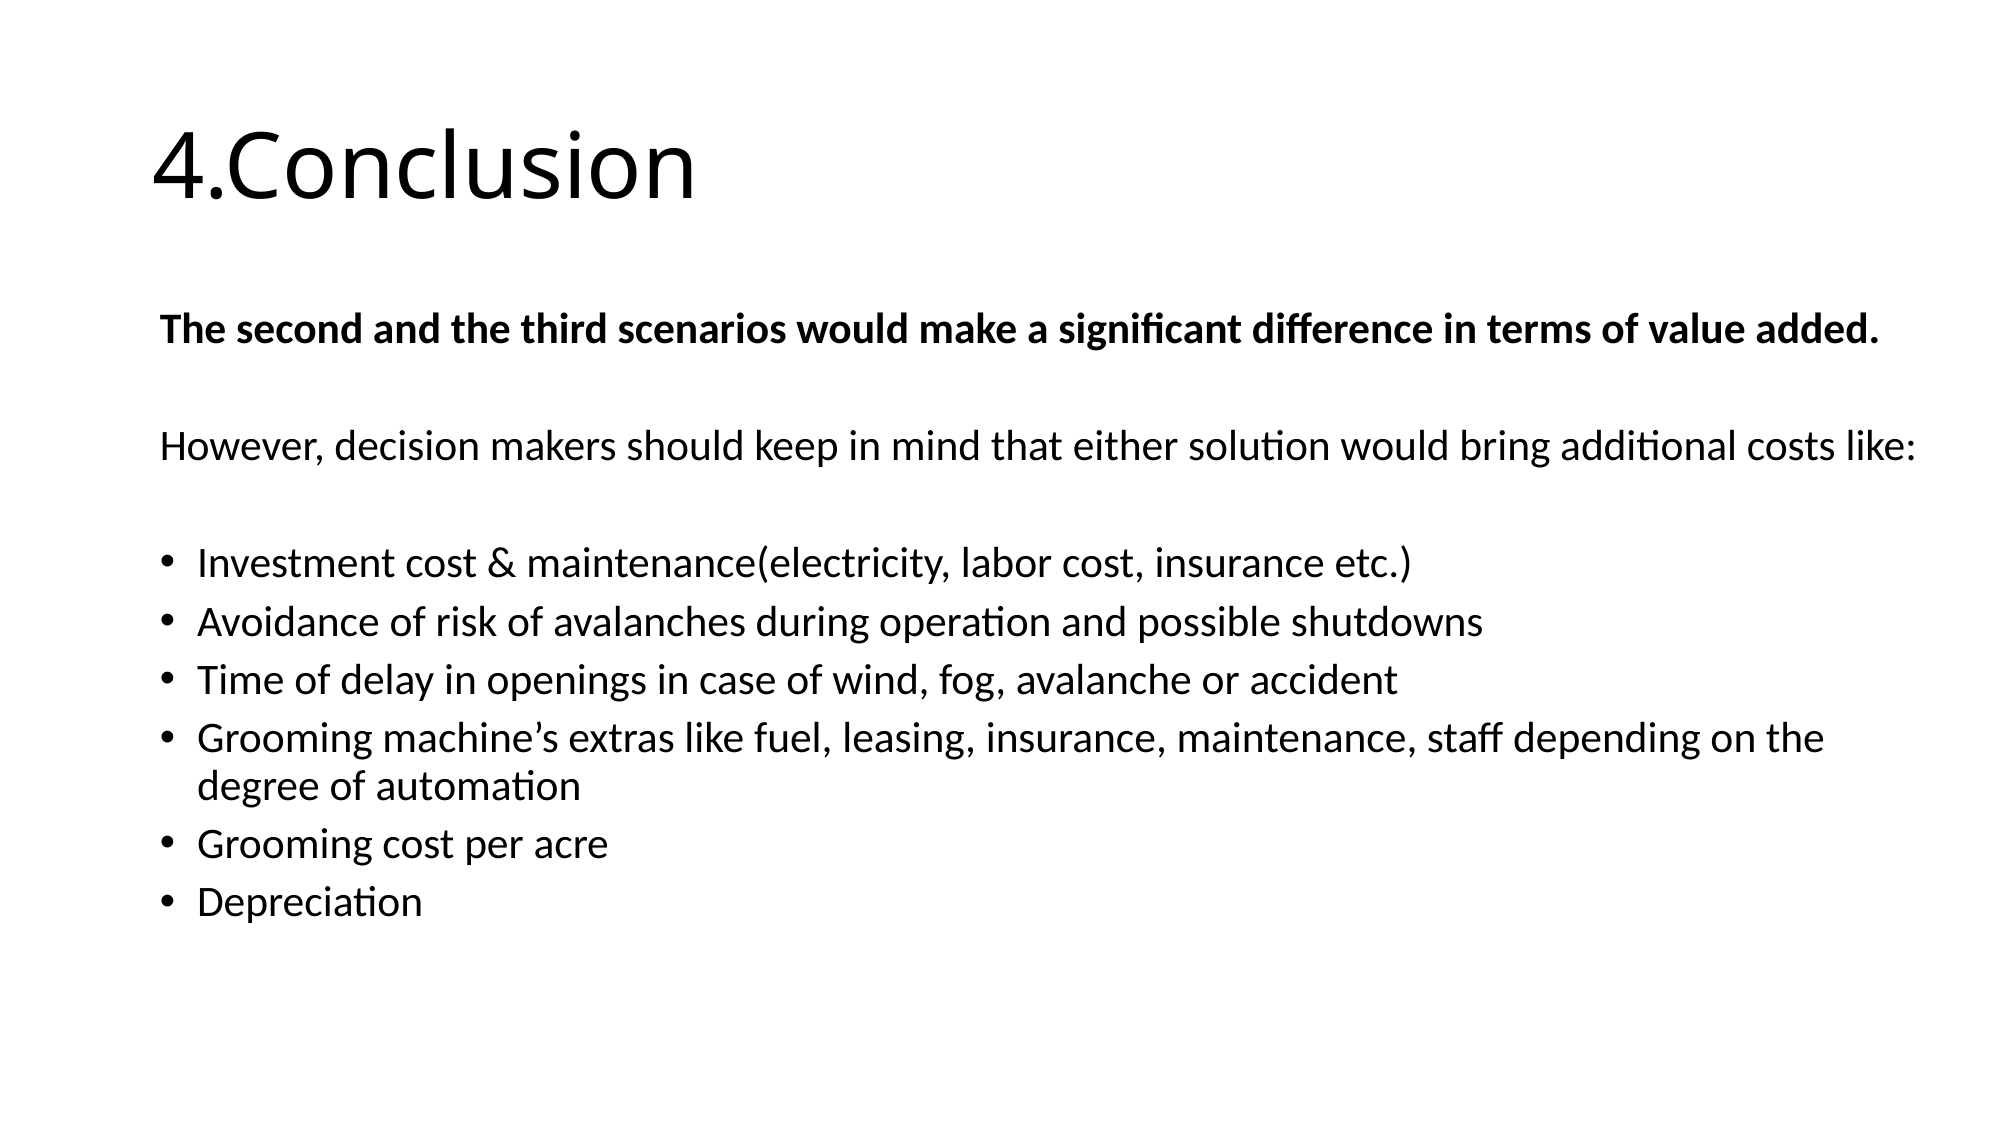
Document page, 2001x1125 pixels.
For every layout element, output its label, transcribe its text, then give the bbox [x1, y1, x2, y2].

title 4.Conclusion [137, 59, 1863, 278]
list The second and the third scenarios would make a significant difference in terms of value added. However, decision makers should keep in mind that either solution would bring additional costs like: Investment cost & maintenance(electricity, labor cost, insurance etc.) Avoidance of risk of avalanches during operation and possible shutdowns Time of delay in openings in case of wind, fog, avalanche or accident Grooming machine’s extras like fuel, leasing, insurance, maintenance, staff depending on the degree of automation Grooming cost per acre Depreciation [144, 234, 1943, 1020]
